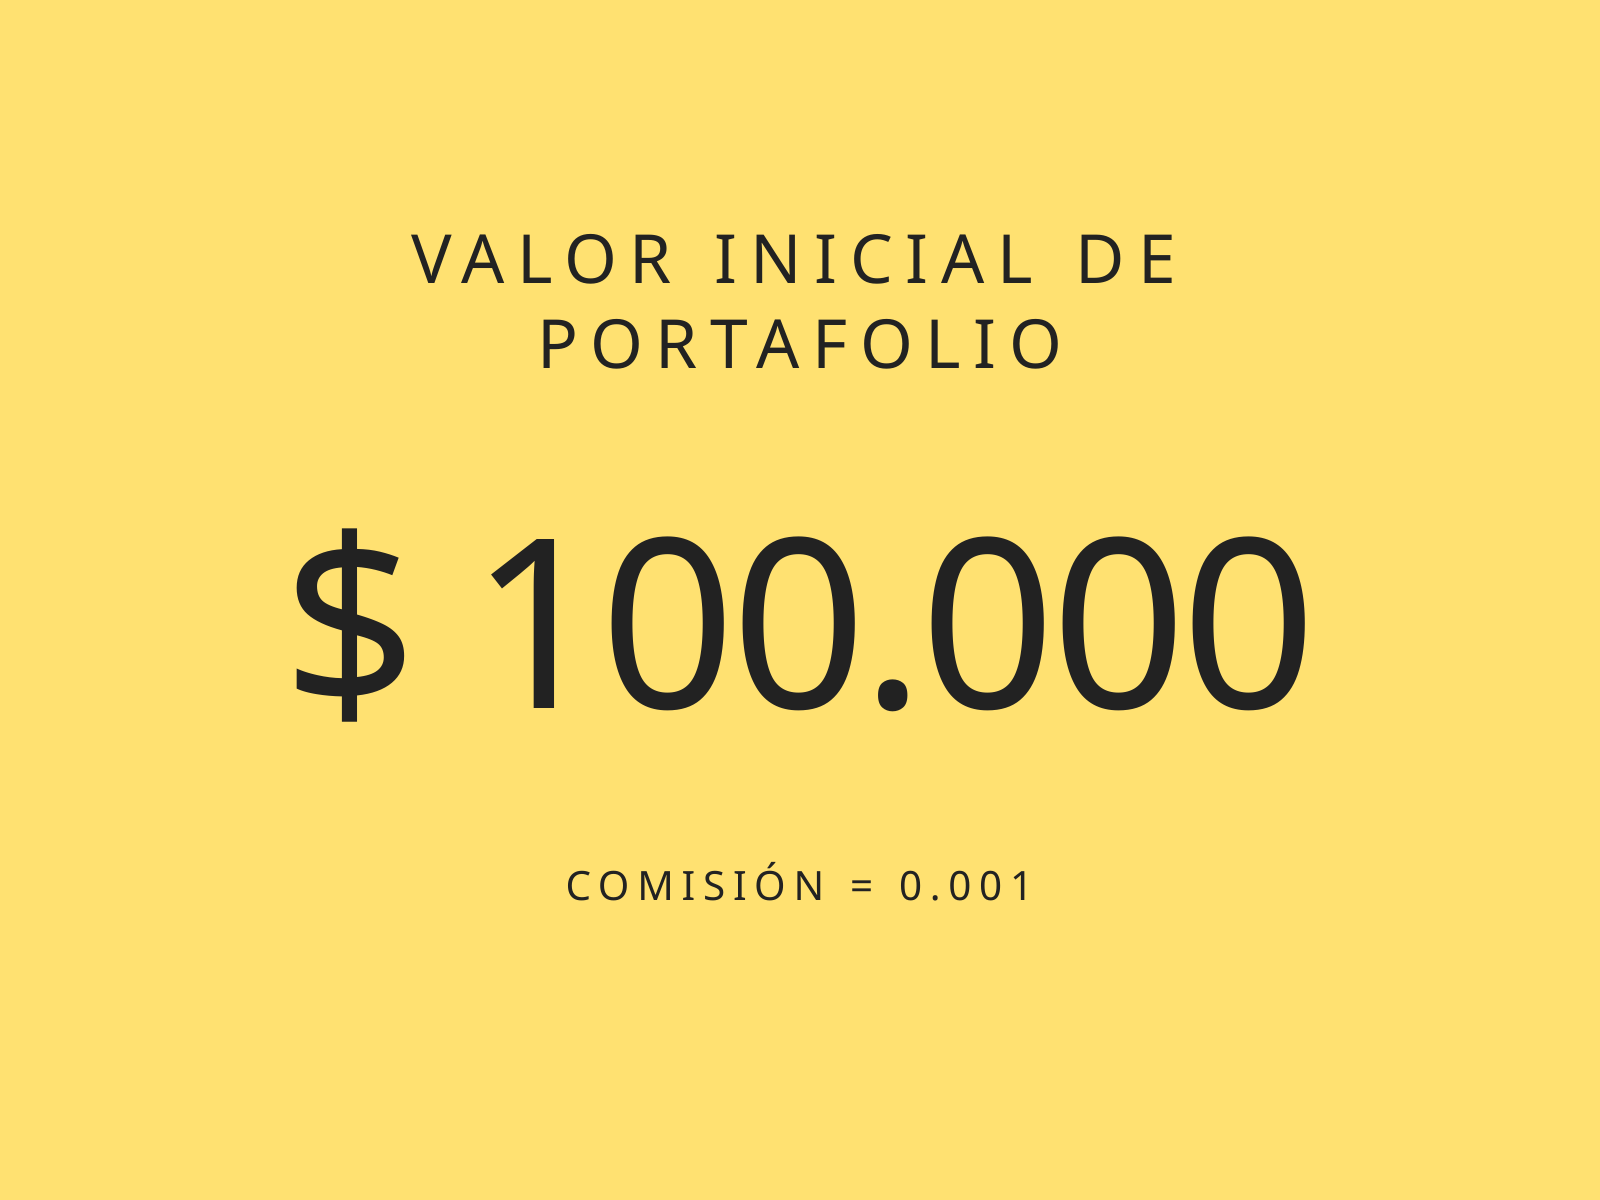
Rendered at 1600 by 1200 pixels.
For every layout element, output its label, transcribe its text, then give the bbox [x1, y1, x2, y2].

text_box VALOR INICIAL DE PORTAFOLIO [229, 211, 1371, 383]
text_box $ 100.000 [71, 547, 1529, 756]
text_box COMISIÓN = 0.001 [229, 857, 1371, 909]
